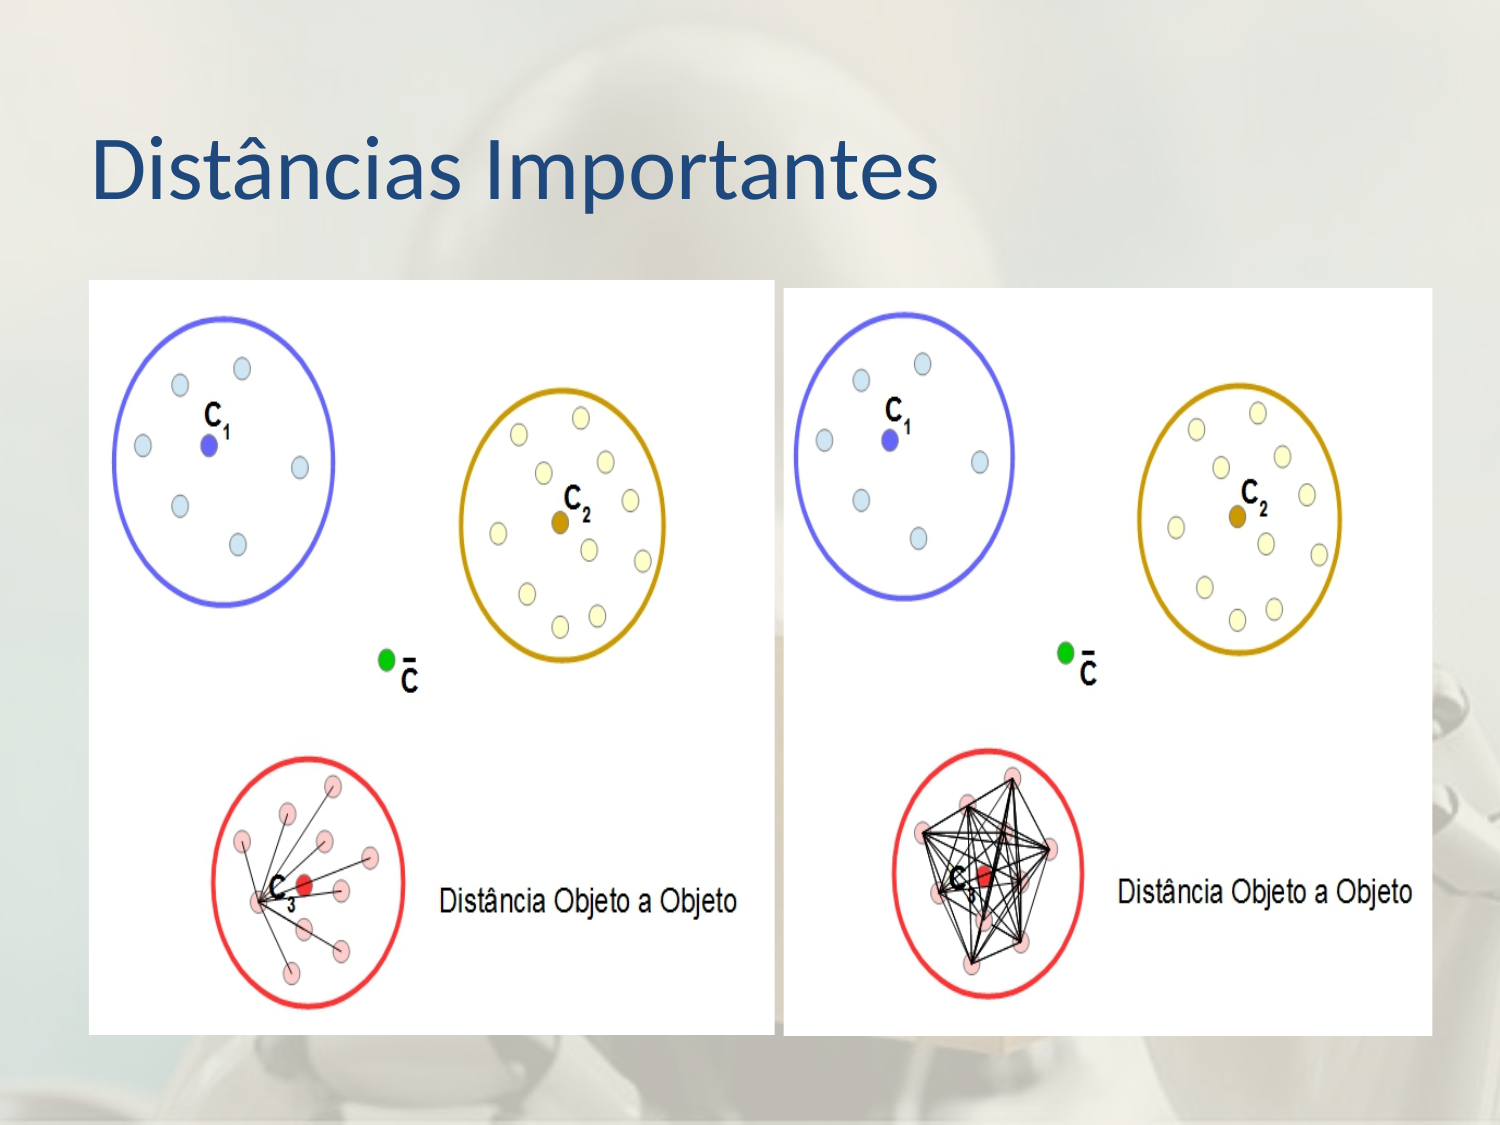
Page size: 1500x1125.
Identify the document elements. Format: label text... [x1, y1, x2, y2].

picture [783, 287, 1433, 1036]
title Distâncias Importantes [75, 45, 1425, 233]
picture [88, 280, 775, 1035]
